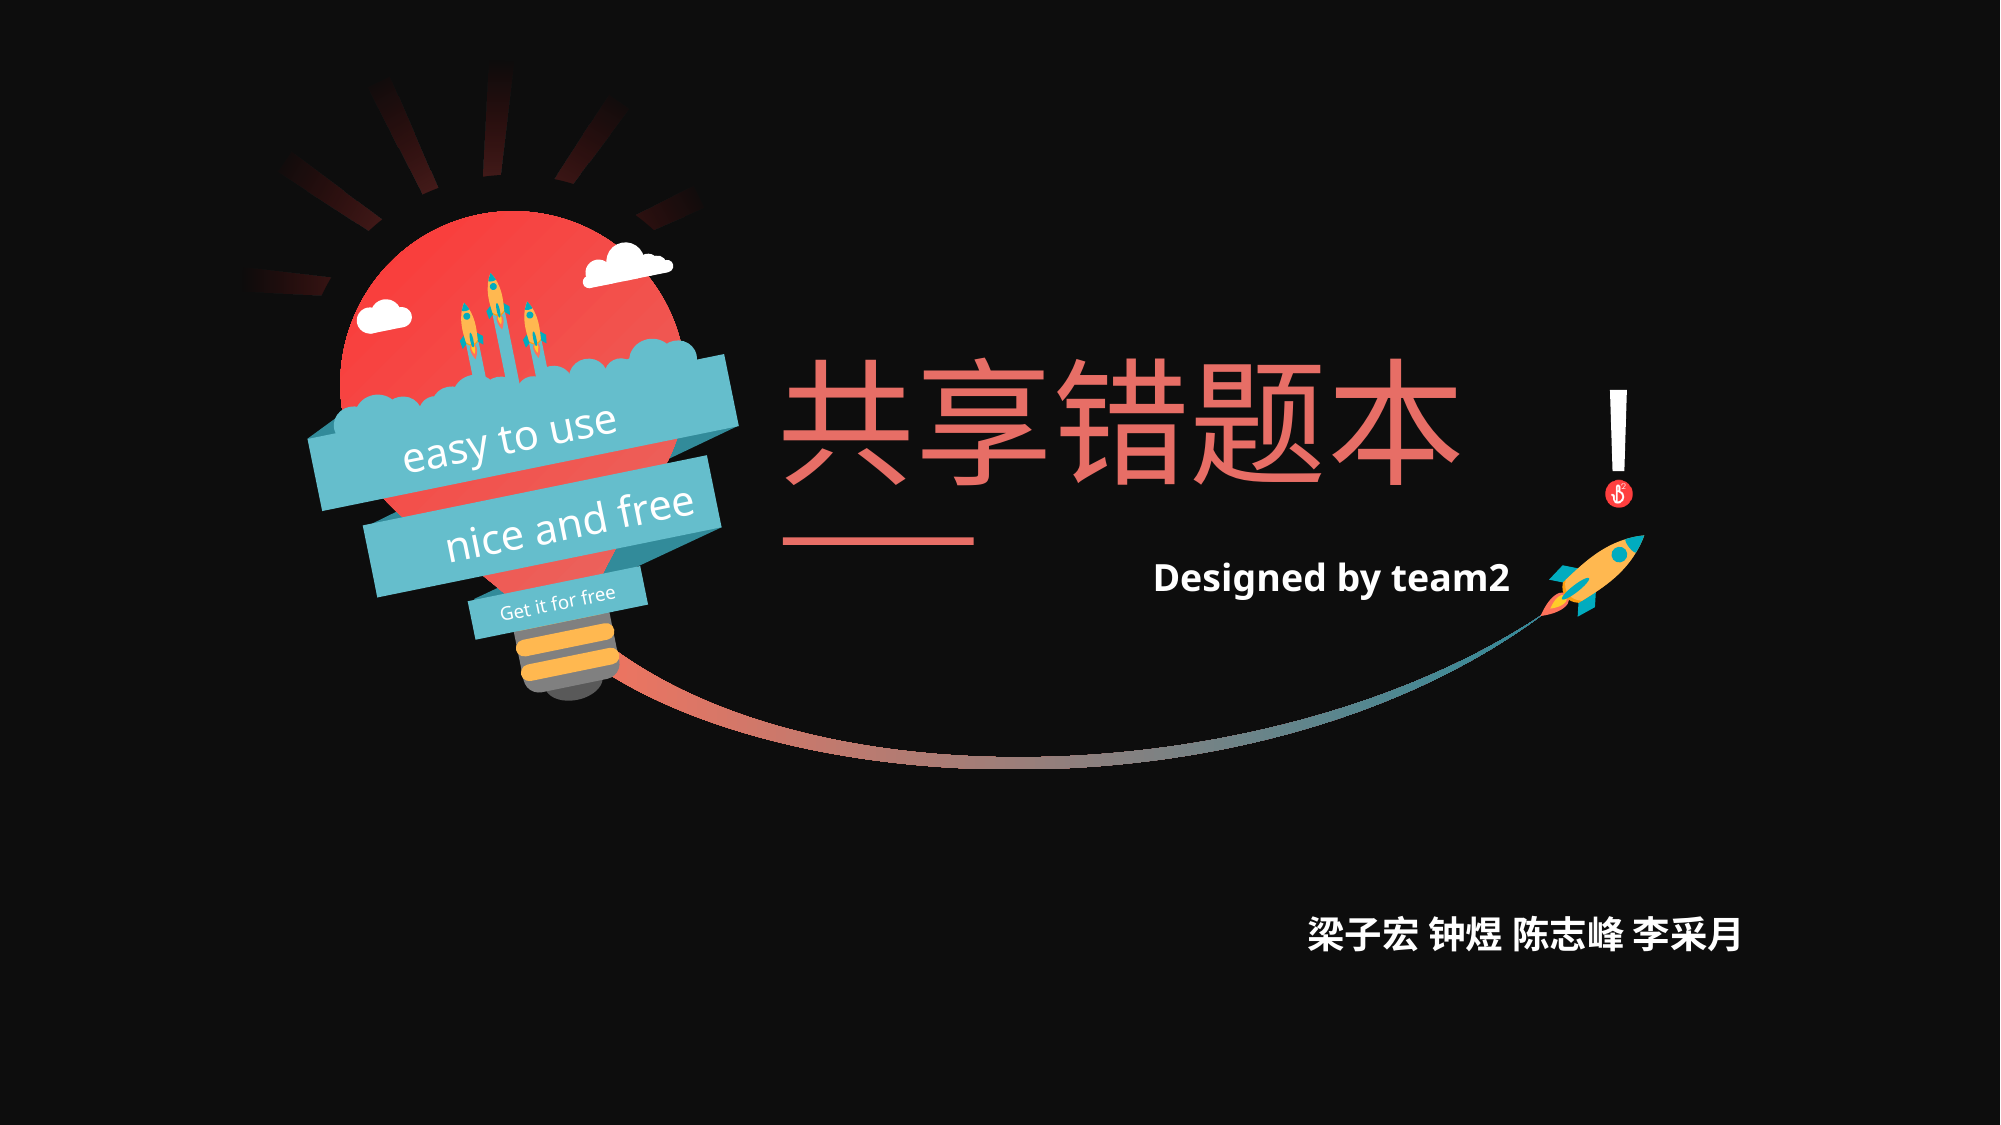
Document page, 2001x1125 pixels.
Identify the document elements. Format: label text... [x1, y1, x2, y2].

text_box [290, 54, 1659, 770]
text_box 梁子宏 钟煜 陈志峰 李采月 [1292, 903, 2000, 964]
